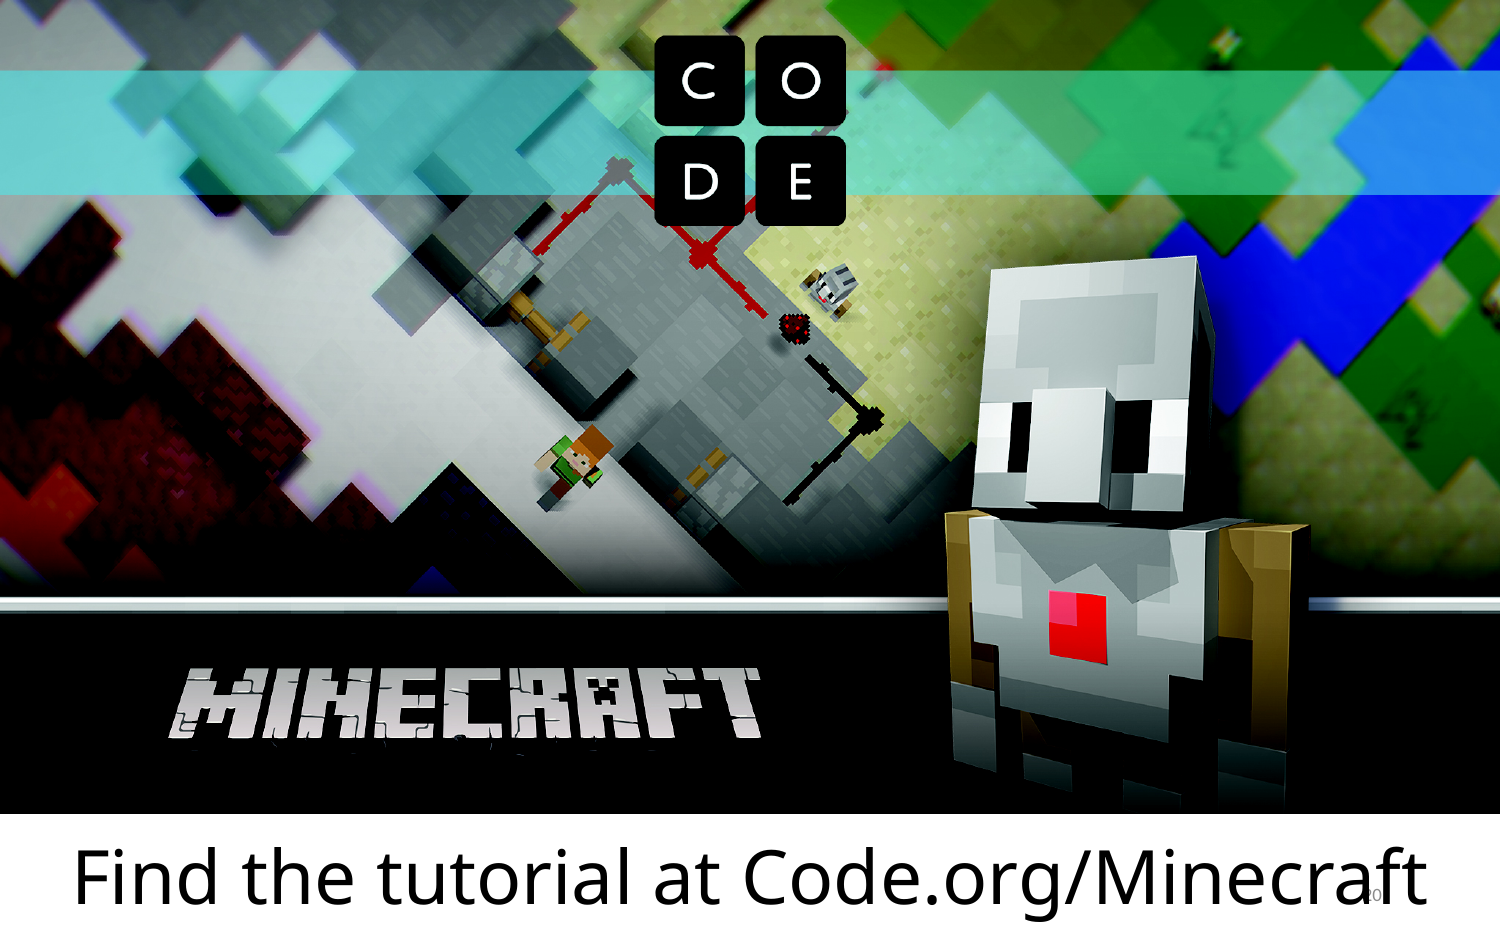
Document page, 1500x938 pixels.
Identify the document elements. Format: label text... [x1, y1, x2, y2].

picture [0, 0, 1500, 814]
text_box Find the tutorial at Code.org/Minecraft [0, 822, 1500, 927]
slide_number 20 [1059, 868, 1397, 919]
